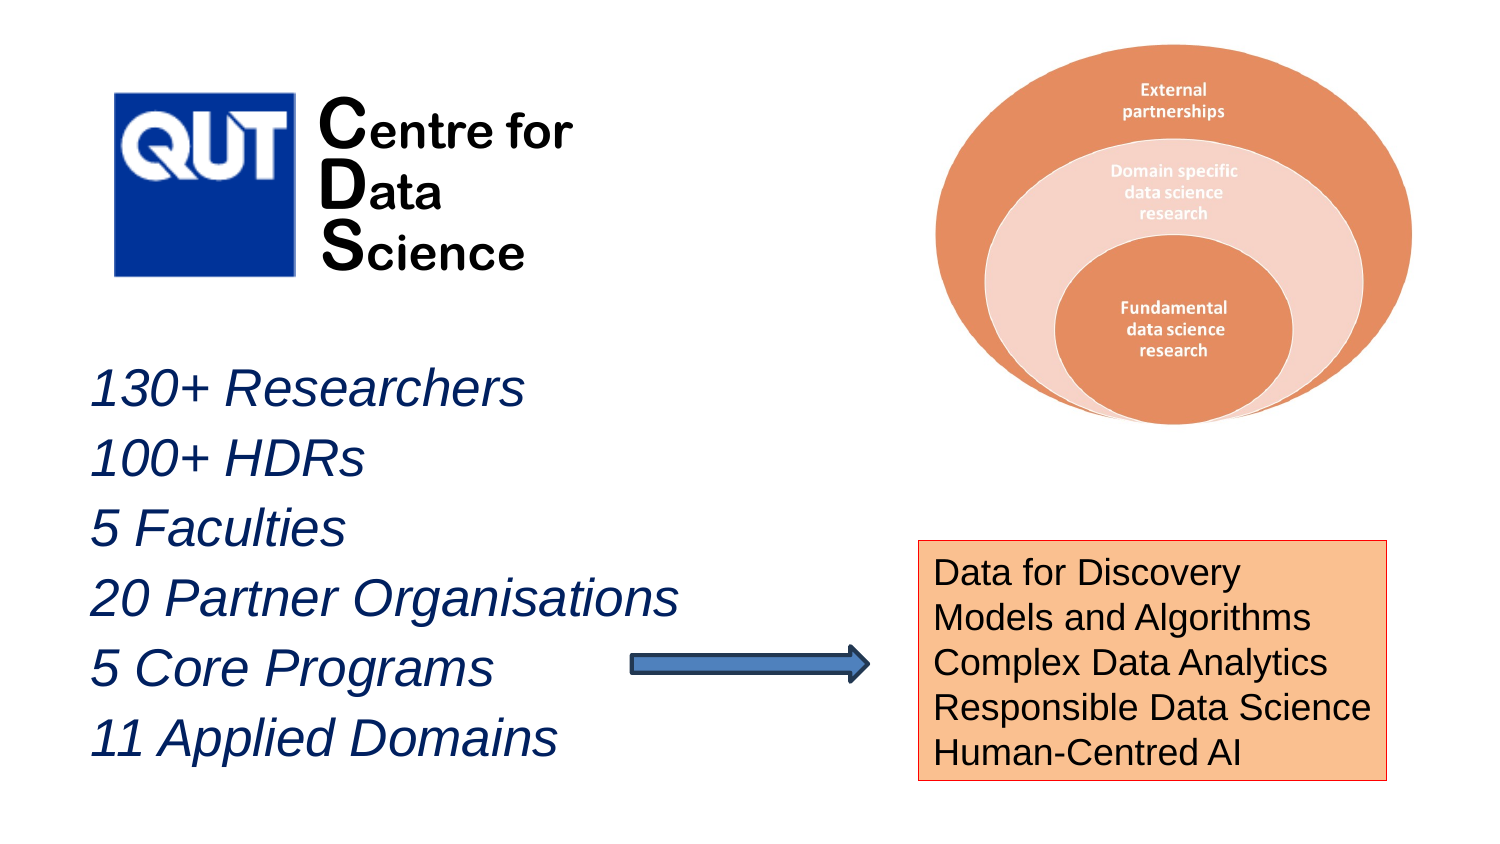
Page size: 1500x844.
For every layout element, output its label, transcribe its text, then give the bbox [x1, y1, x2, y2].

text_box Data for Discovery Models and Algorithms Complex Data Analytics Responsible Data Science Human-Centred AI [918, 540, 1387, 781]
picture [312, 90, 606, 328]
picture [113, 92, 296, 279]
text_box [629, 644, 871, 684]
picture [914, 19, 1437, 448]
list 130+ Researchers 100+ HDRs 5 Faculties 20 Partner Organisations 5 Core Programs 11 Applied Domains [75, 351, 1024, 778]
